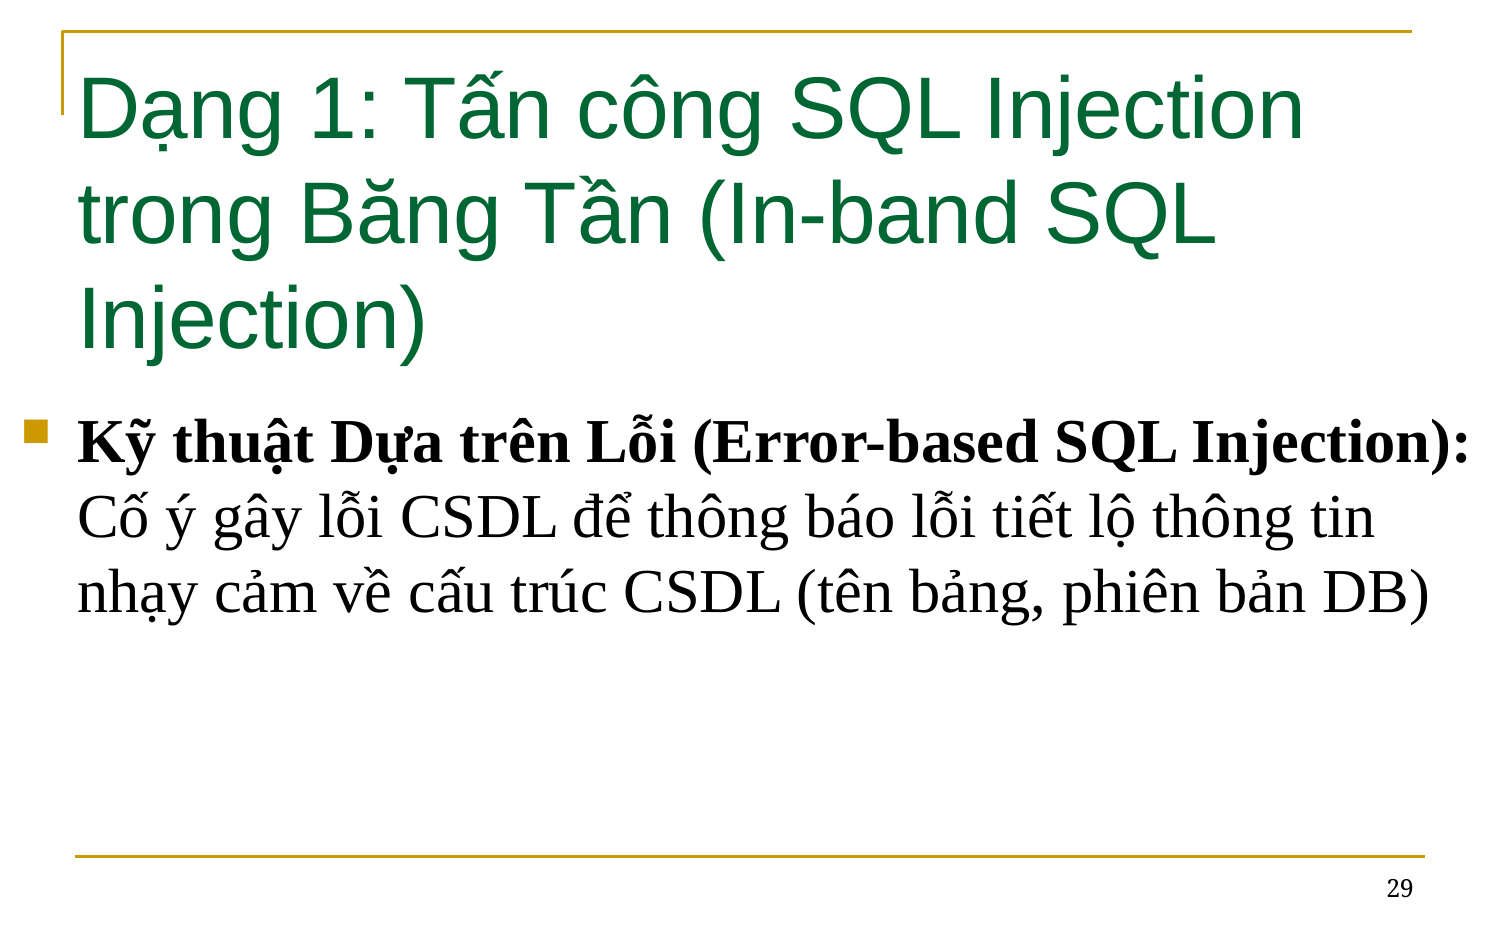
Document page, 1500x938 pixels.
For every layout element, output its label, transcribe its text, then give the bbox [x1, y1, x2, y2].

text_box Kỹ thuật Dựa trên Lỗi (Error-based SQL Injection): Cố ý gây lỗi CSDL để thông báo lỗi tiết lộ thông tin nhạy cảm về cấu trúc CSDL (tên bảng, phiên bản DB) [18, 382, 1482, 625]
slide_number 29 [1380, 878, 1419, 938]
title Dạng 1: Tấn công SQL Injection trong Băng Tần (In-band SQL Injection) [75, 48, 1500, 576]
